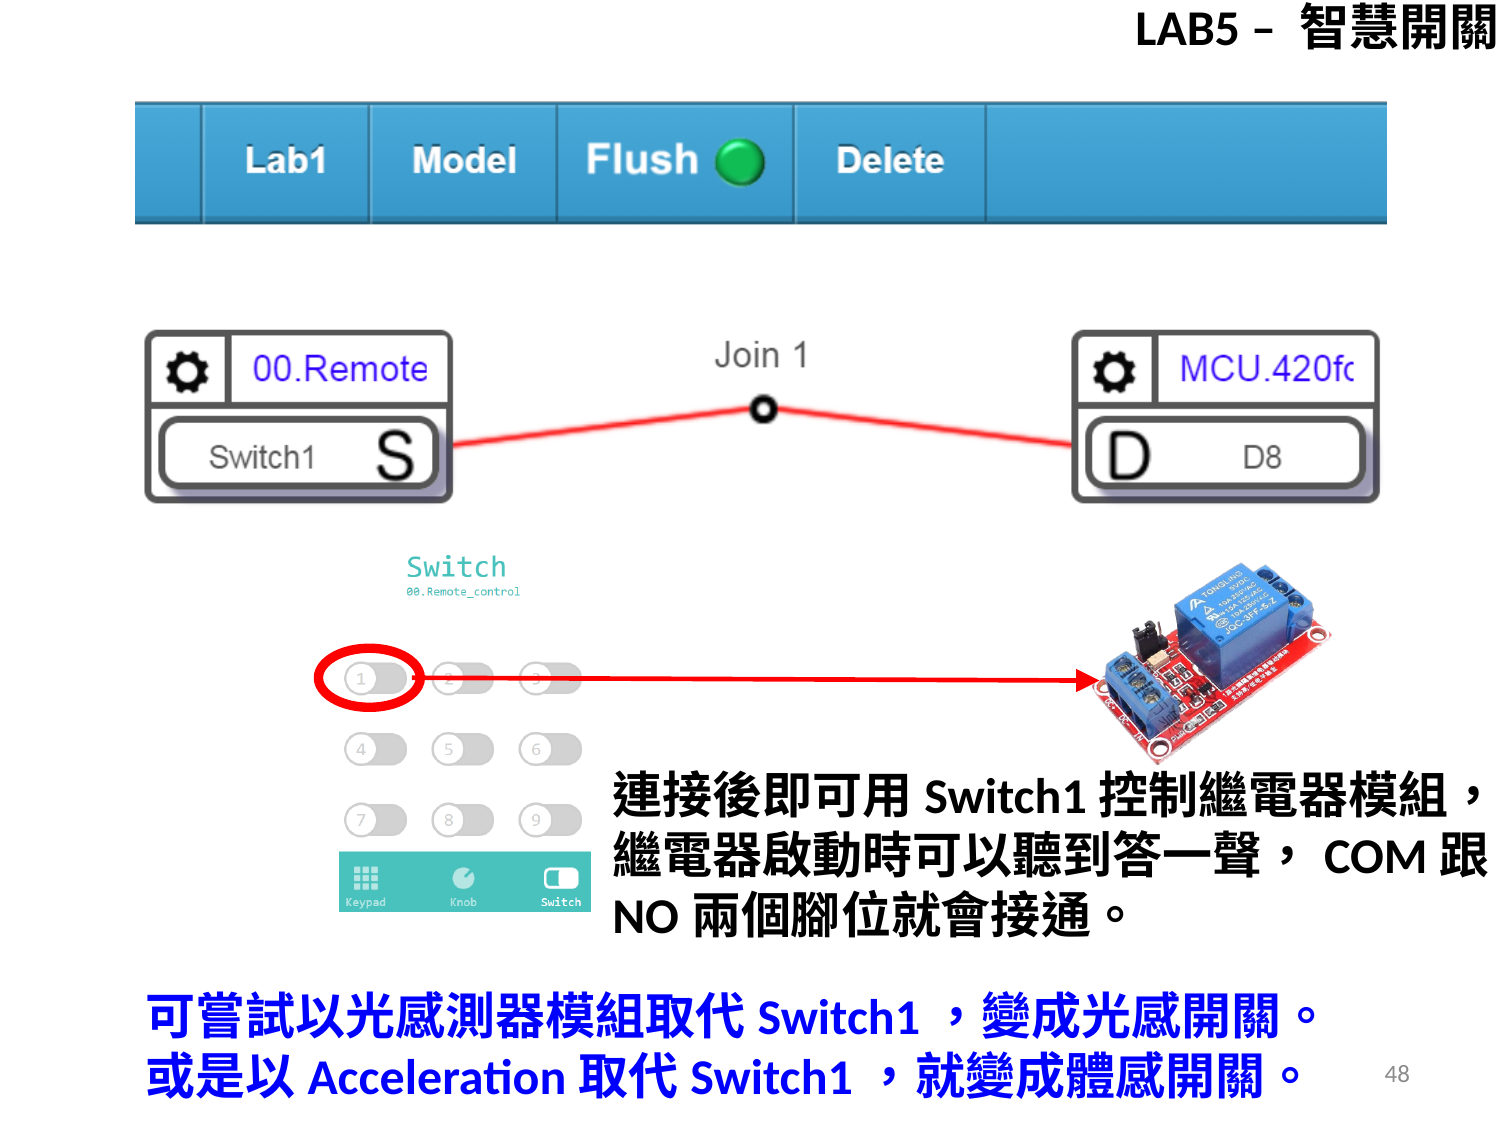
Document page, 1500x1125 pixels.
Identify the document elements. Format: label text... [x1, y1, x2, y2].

text_box 可嘗試以光感測器模組取代Switch1，變成光感開關。 或是以Acceleration取代Switch1，就變成體感開關。 [145, 984, 1332, 1105]
picture [1092, 562, 1332, 765]
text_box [411, 677, 1100, 681]
text_box 連接後即可用Switch1控制繼電器模組， 繼電器啟動時可以聽到答一聲，COM跟 NO兩個腳位就會接通。 [612, 763, 1499, 944]
slide_number 48 [1332, 1042, 1425, 1103]
picture [135, 101, 1388, 516]
text_box [316, 654, 334, 702]
picture [339, 552, 591, 912]
text_box LAB5 – 智慧開關 [1135, 0, 1500, 56]
